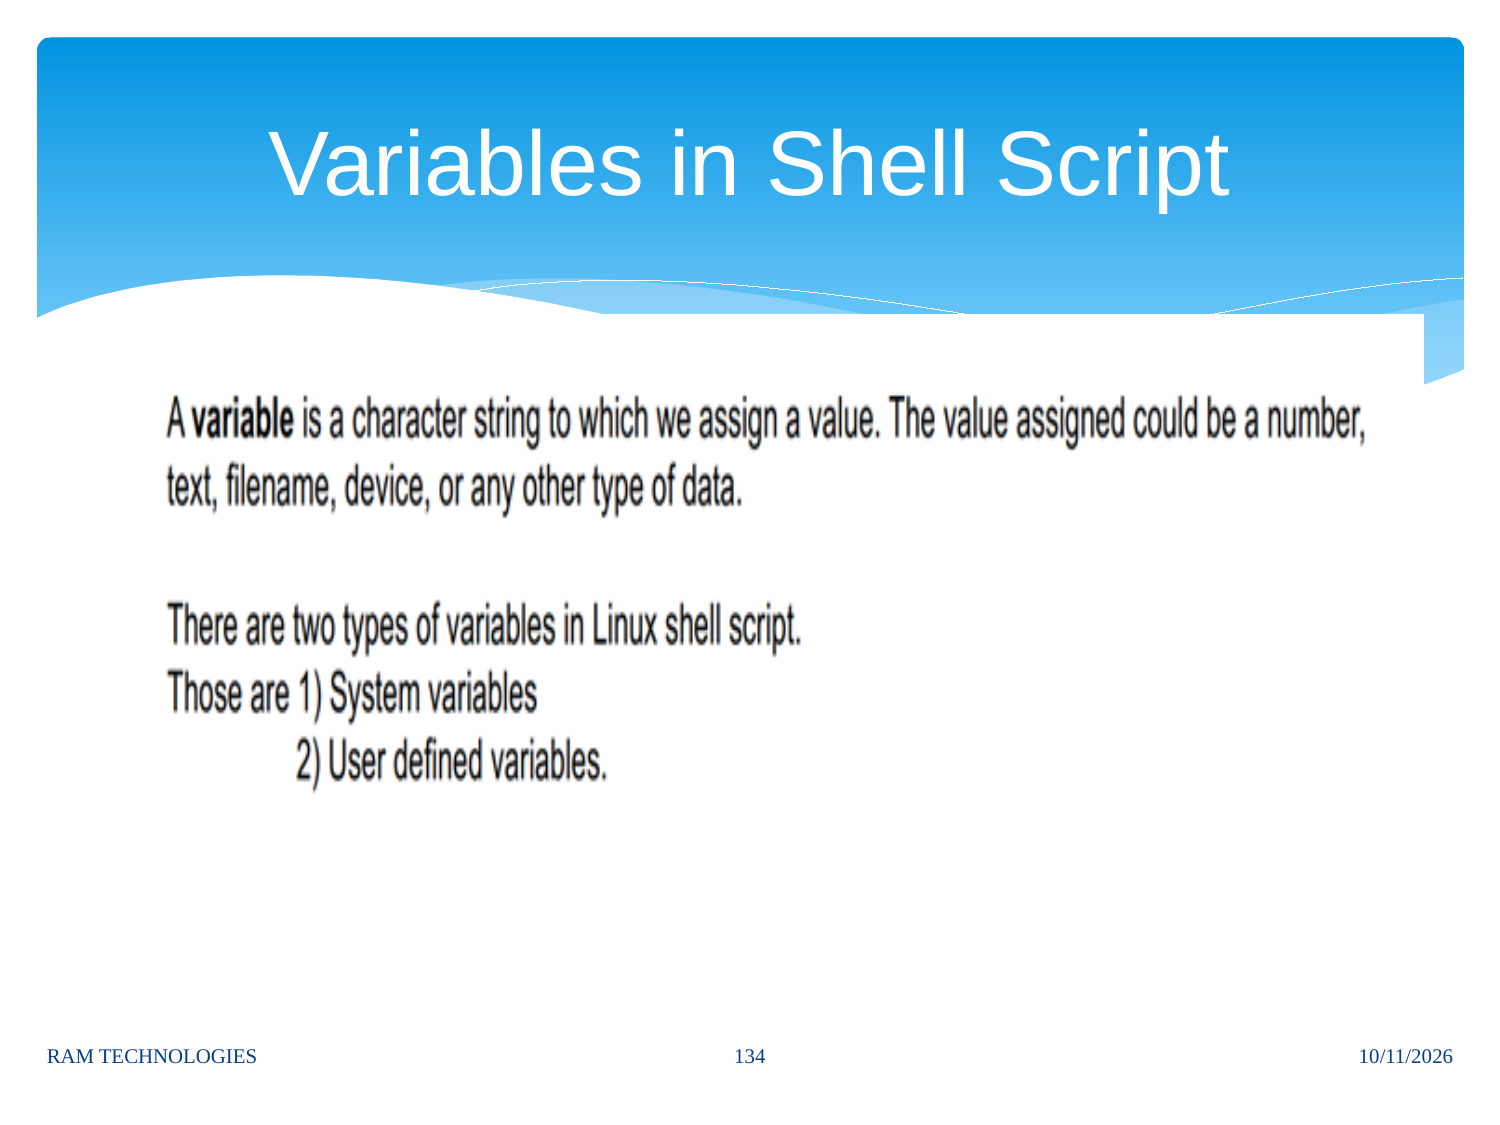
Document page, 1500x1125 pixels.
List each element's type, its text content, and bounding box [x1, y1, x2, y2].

slide_number 134 [654, 1025, 846, 1086]
footer RAM TECHNOLOGIES [31, 1025, 653, 1086]
title Variables in Shell Script [75, 55, 1425, 261]
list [135, 314, 1424, 869]
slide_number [847, 1025, 1469, 1086]
